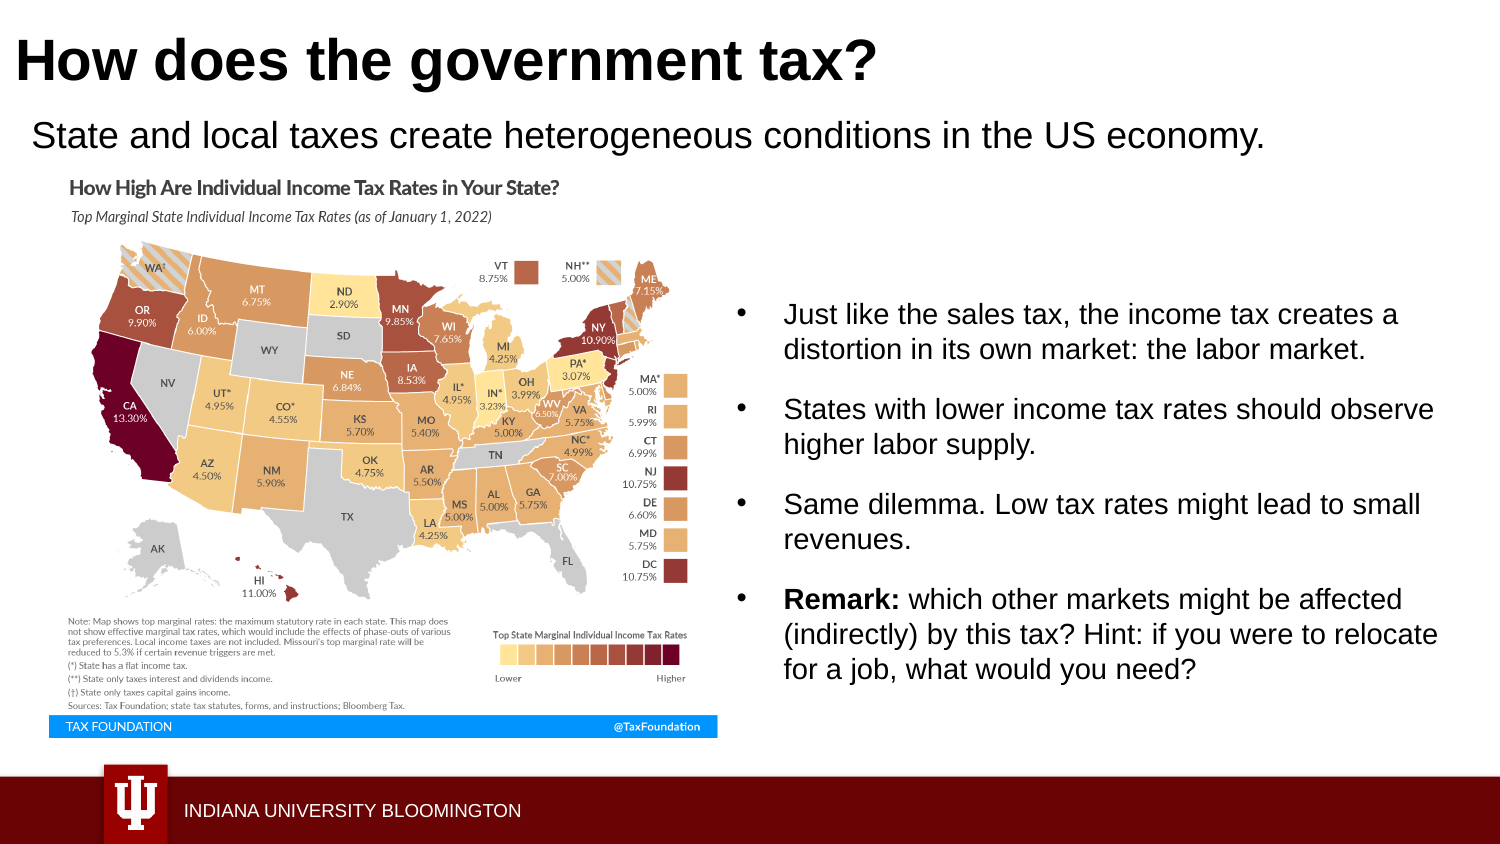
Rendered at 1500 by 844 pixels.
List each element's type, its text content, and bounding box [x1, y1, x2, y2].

title How does the government tax? [0, 0, 1500, 115]
picture [49, 164, 718, 739]
text_box State and local taxes create heterogeneous conditions in the US economy. [16, 104, 1484, 164]
text_box Just like the sales tax, the income tax creates a distortion in its own market: the labor market. States with lower income tax rates should observe higher labor supply. Same dilemma. Low tax rates might lead to small revenues. Remark: which other markets might be affected (indirectly) by this tax? Hint: if you were to relocate for a job, what would you need? [722, 287, 1456, 693]
